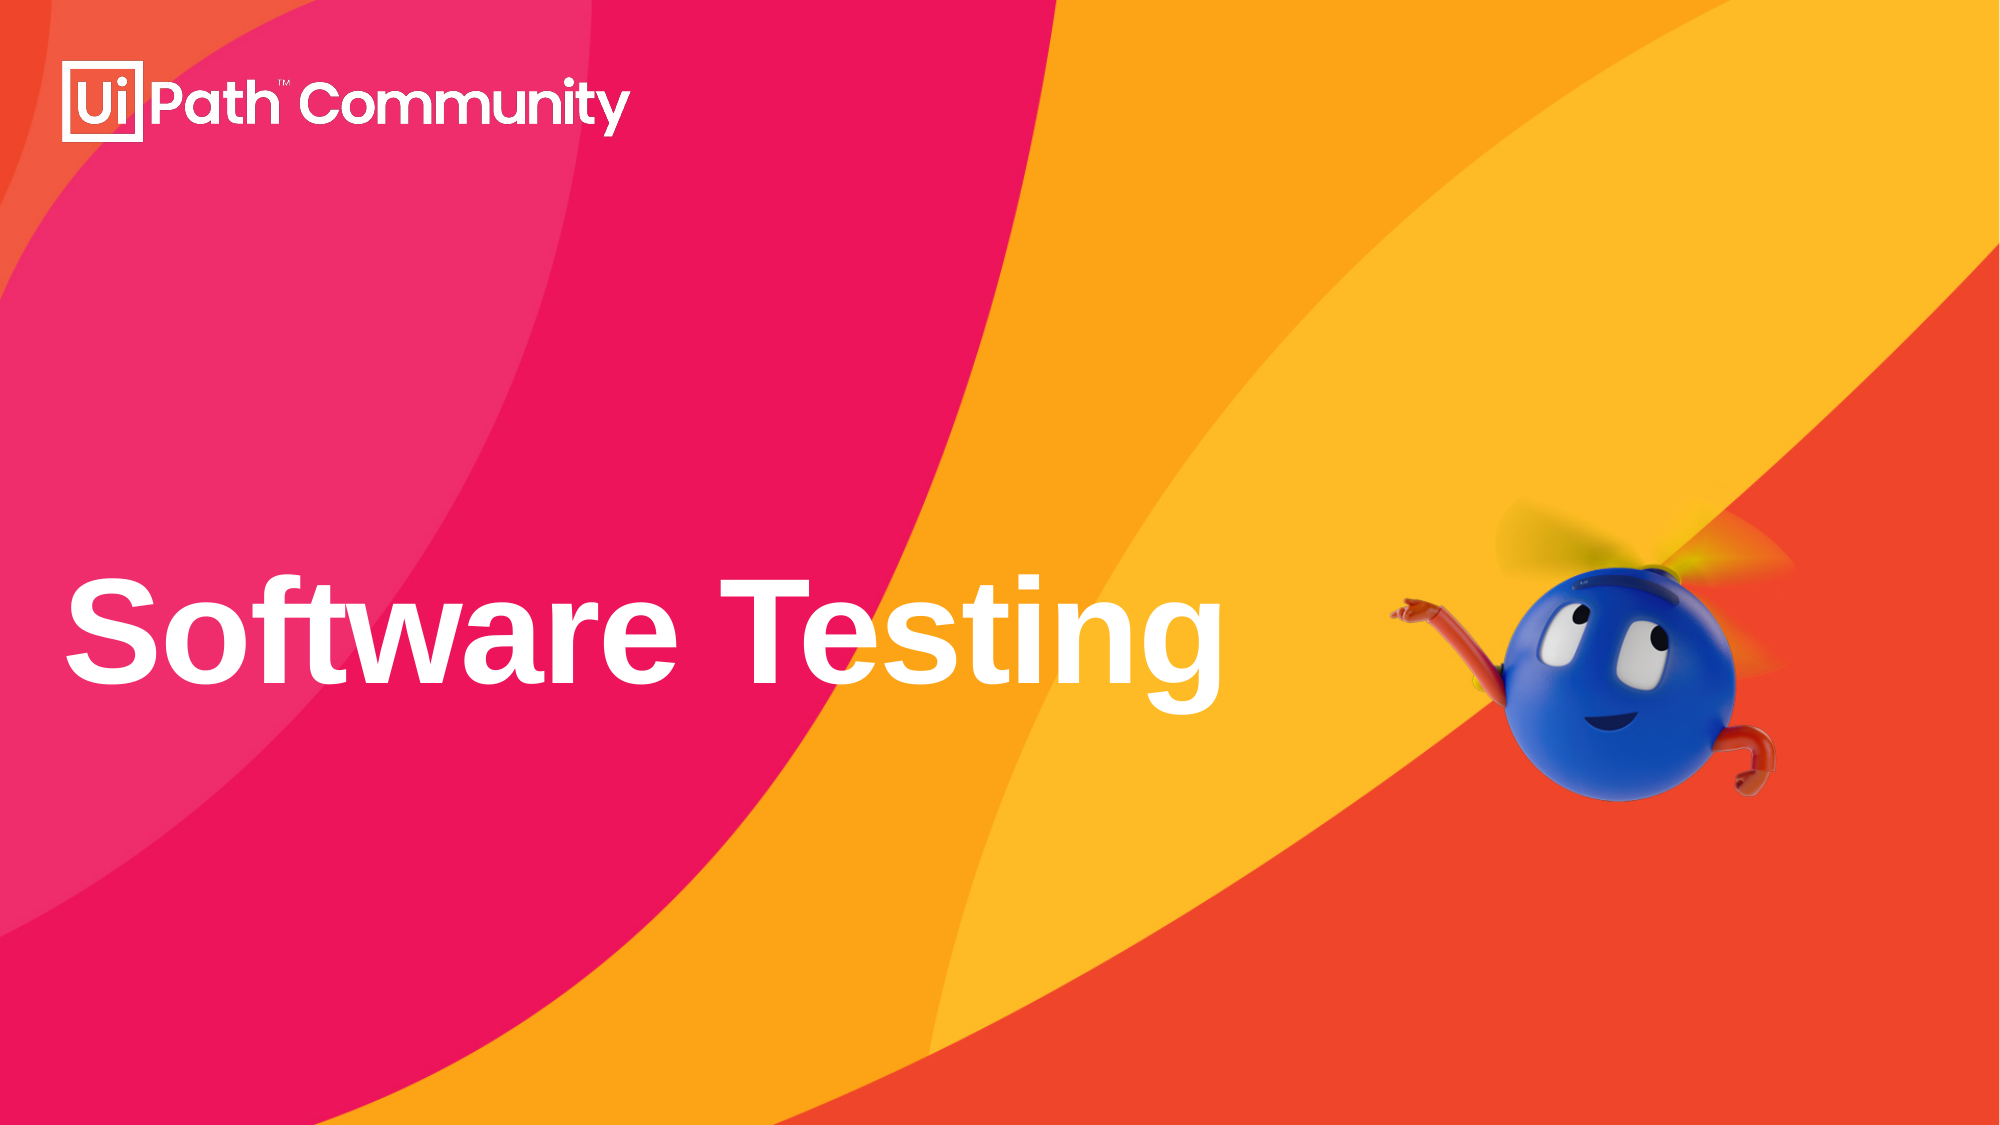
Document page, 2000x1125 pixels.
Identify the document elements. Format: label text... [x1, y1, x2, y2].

picture [0, 0, 2000, 1125]
title Software Testing [62, 566, 1275, 713]
